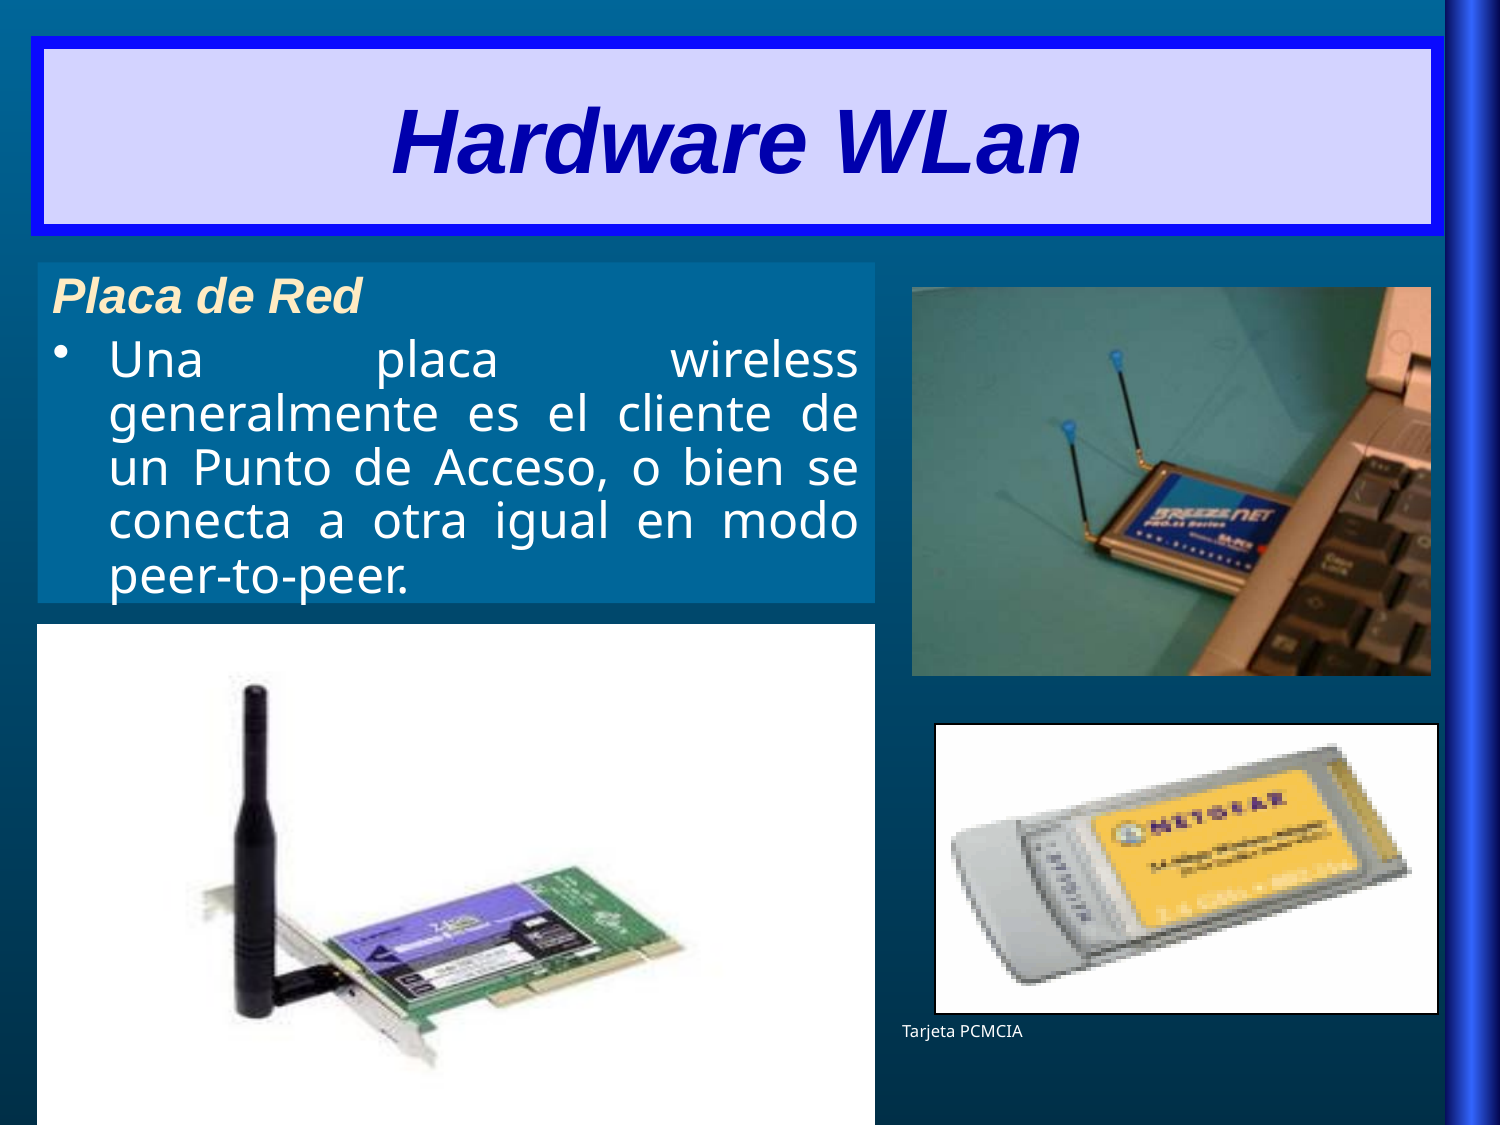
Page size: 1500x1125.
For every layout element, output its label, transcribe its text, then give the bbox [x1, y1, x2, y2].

picture [38, 625, 874, 1125]
picture [32, 37, 1443, 235]
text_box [887, 724, 1438, 1125]
picture [913, 288, 1430, 675]
list Placa de Red Una placa wireless generalmente es el cliente de un Punto de Acceso, o bien se conecta a otra igual en modo peer-to-peer. [37, 262, 876, 604]
title Hardware WLan [37, 42, 1438, 231]
